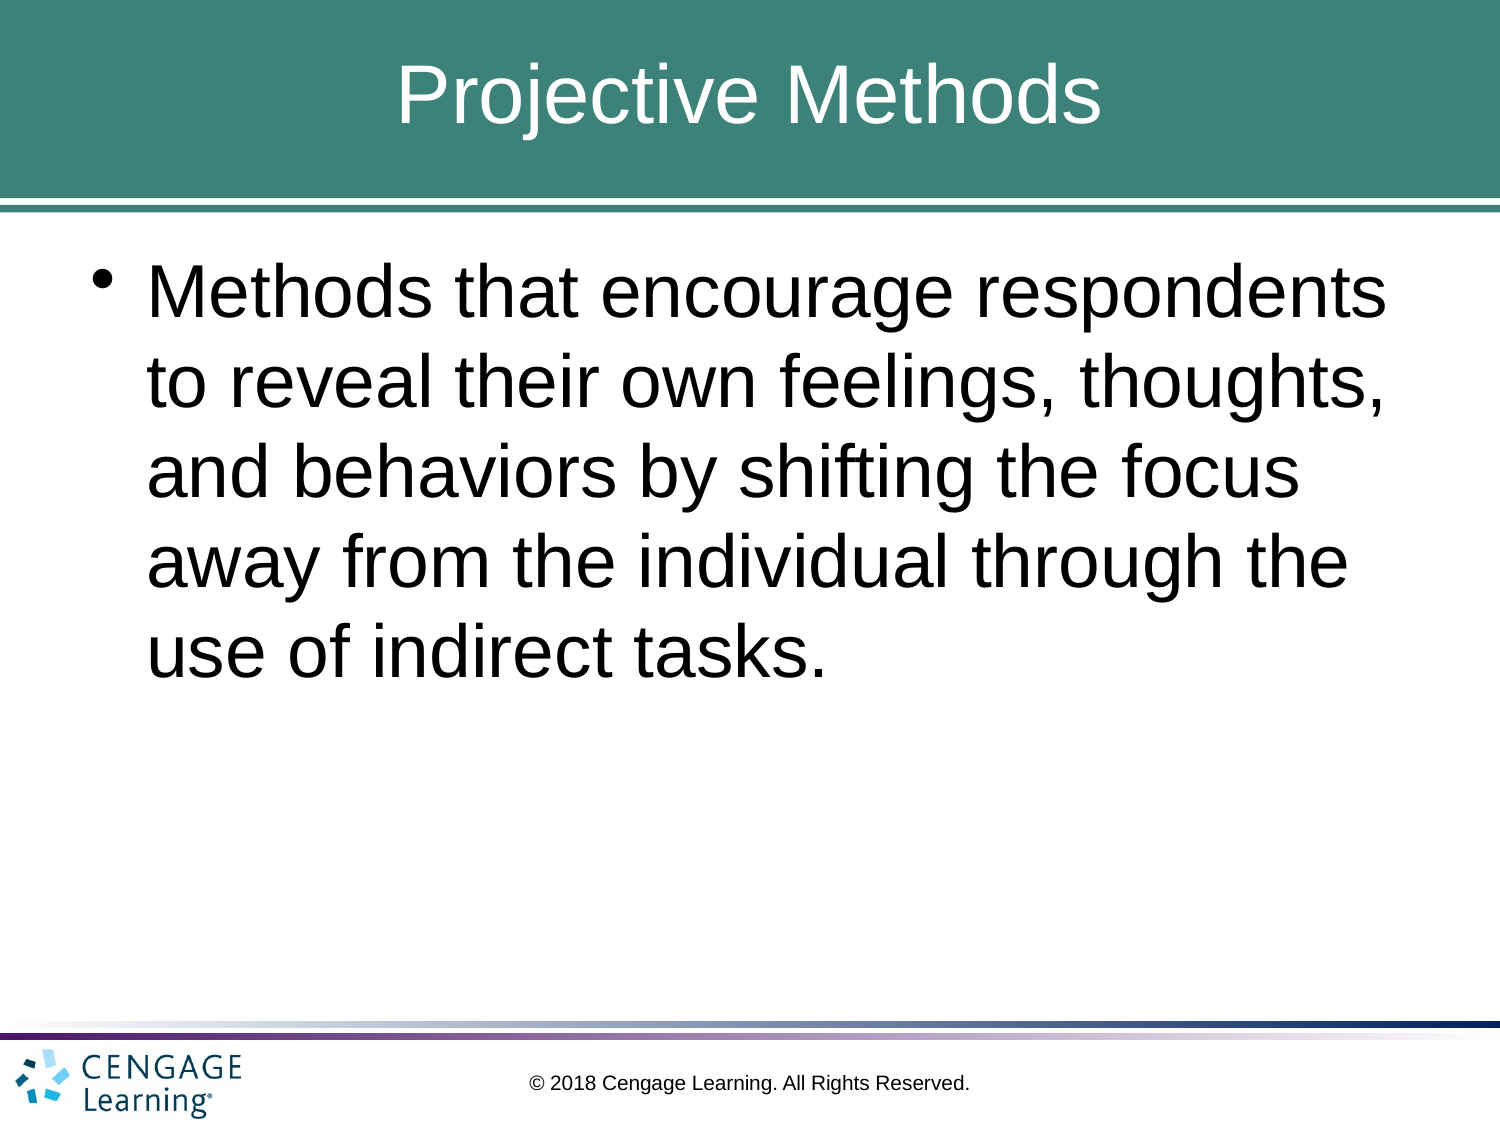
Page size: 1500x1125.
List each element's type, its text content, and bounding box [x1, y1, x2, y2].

title Projective Methods [37, 0, 1463, 181]
picture [15, 1049, 241, 1119]
list Methods that encourage respondents to reveal their own feelings, thoughts, and behaviors by shifting the focus away from the individual through the use of indirect tasks. [74, 234, 1426, 1001]
